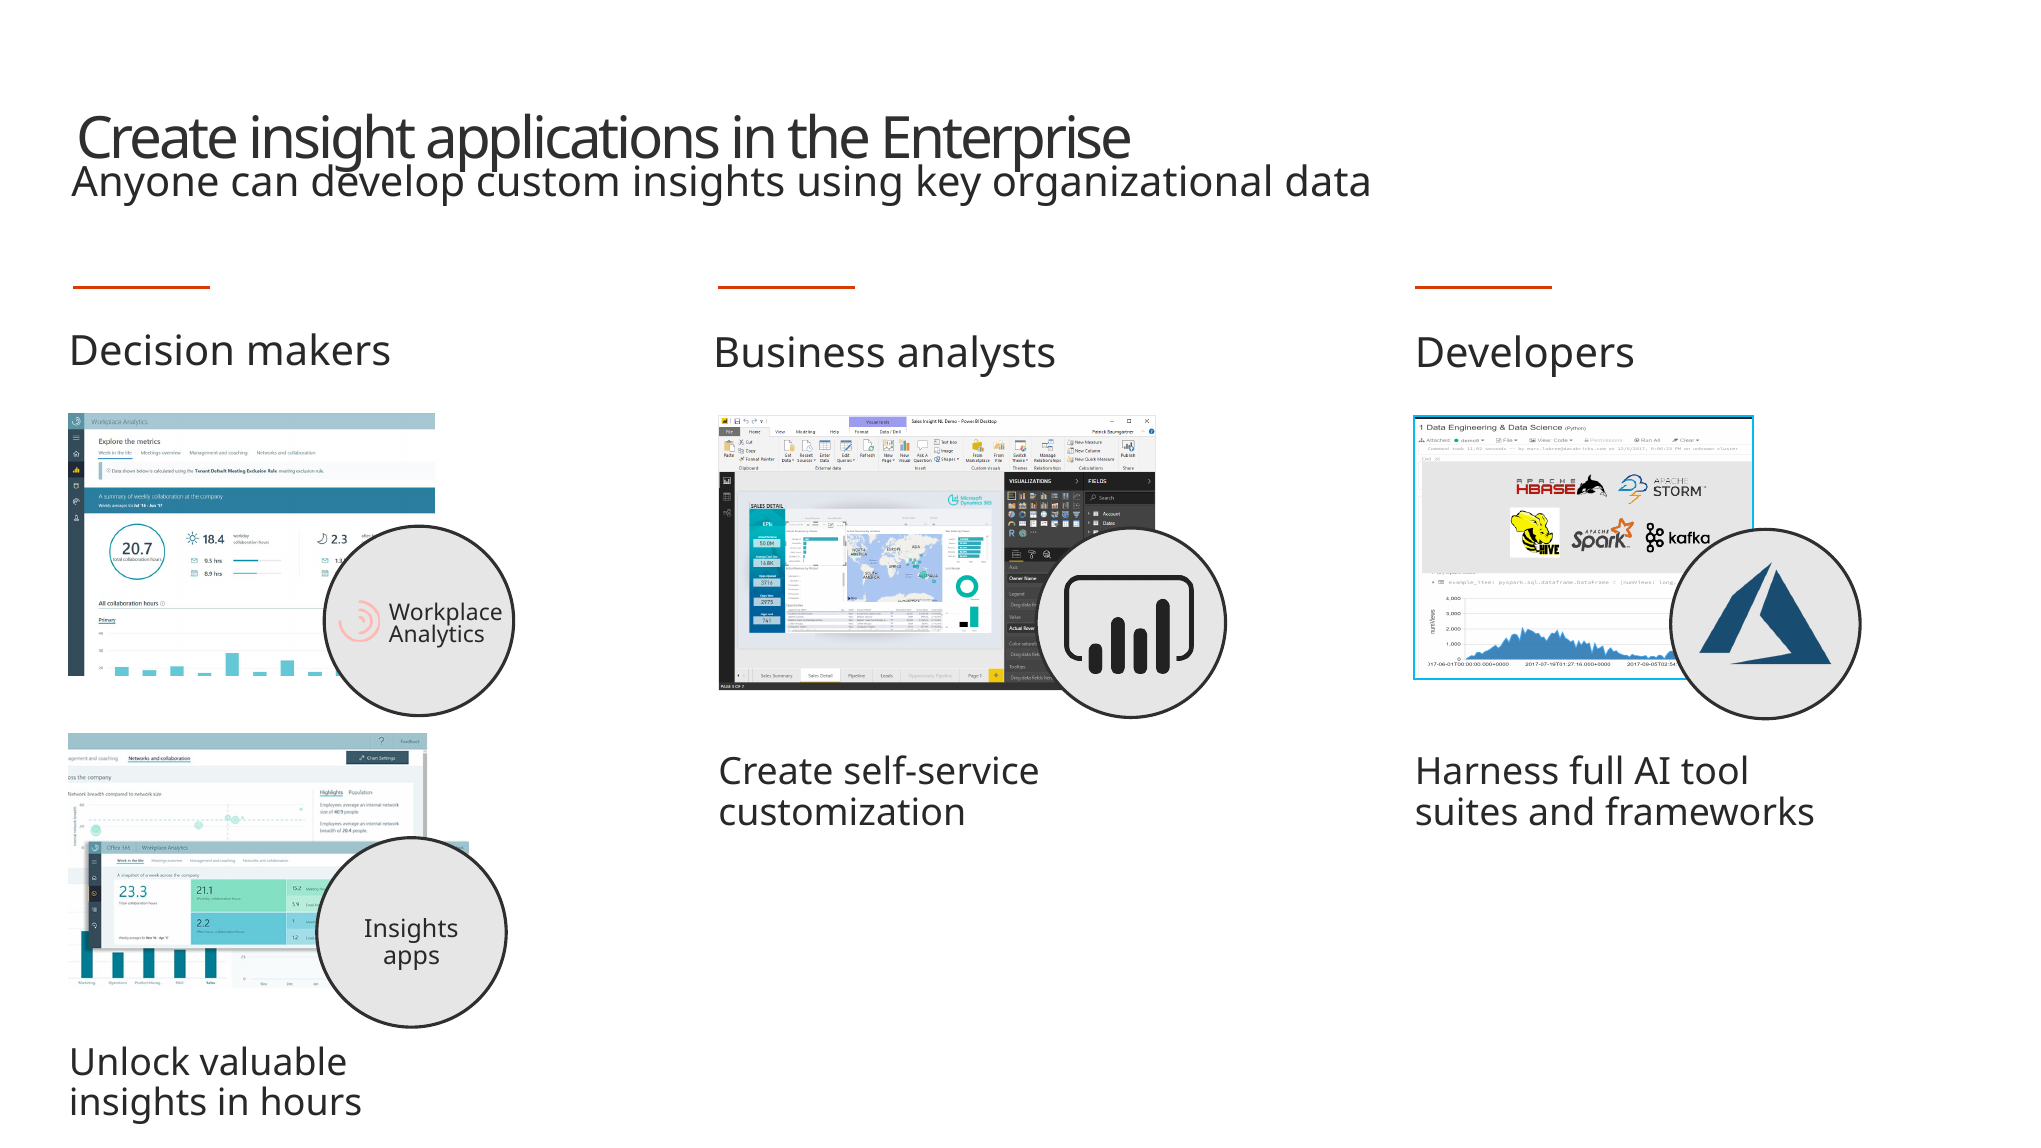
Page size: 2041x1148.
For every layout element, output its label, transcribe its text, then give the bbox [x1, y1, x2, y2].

text_box [340, 657, 508, 717]
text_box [718, 330, 1226, 836]
text_box Unlock valuable insights in hours [68, 1043, 468, 1124]
picture [68, 413, 435, 676]
text_box [435, 526, 511, 595]
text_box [1414, 330, 1956, 836]
text_box Decision makers [68, 329, 392, 375]
title Create insight applications in the Enterprise [76, 103, 1969, 172]
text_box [337, 595, 549, 657]
text_box Anyone can develop custom insights using key organizational data [71, 153, 1956, 213]
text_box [307, 837, 516, 1028]
picture [68, 732, 469, 988]
